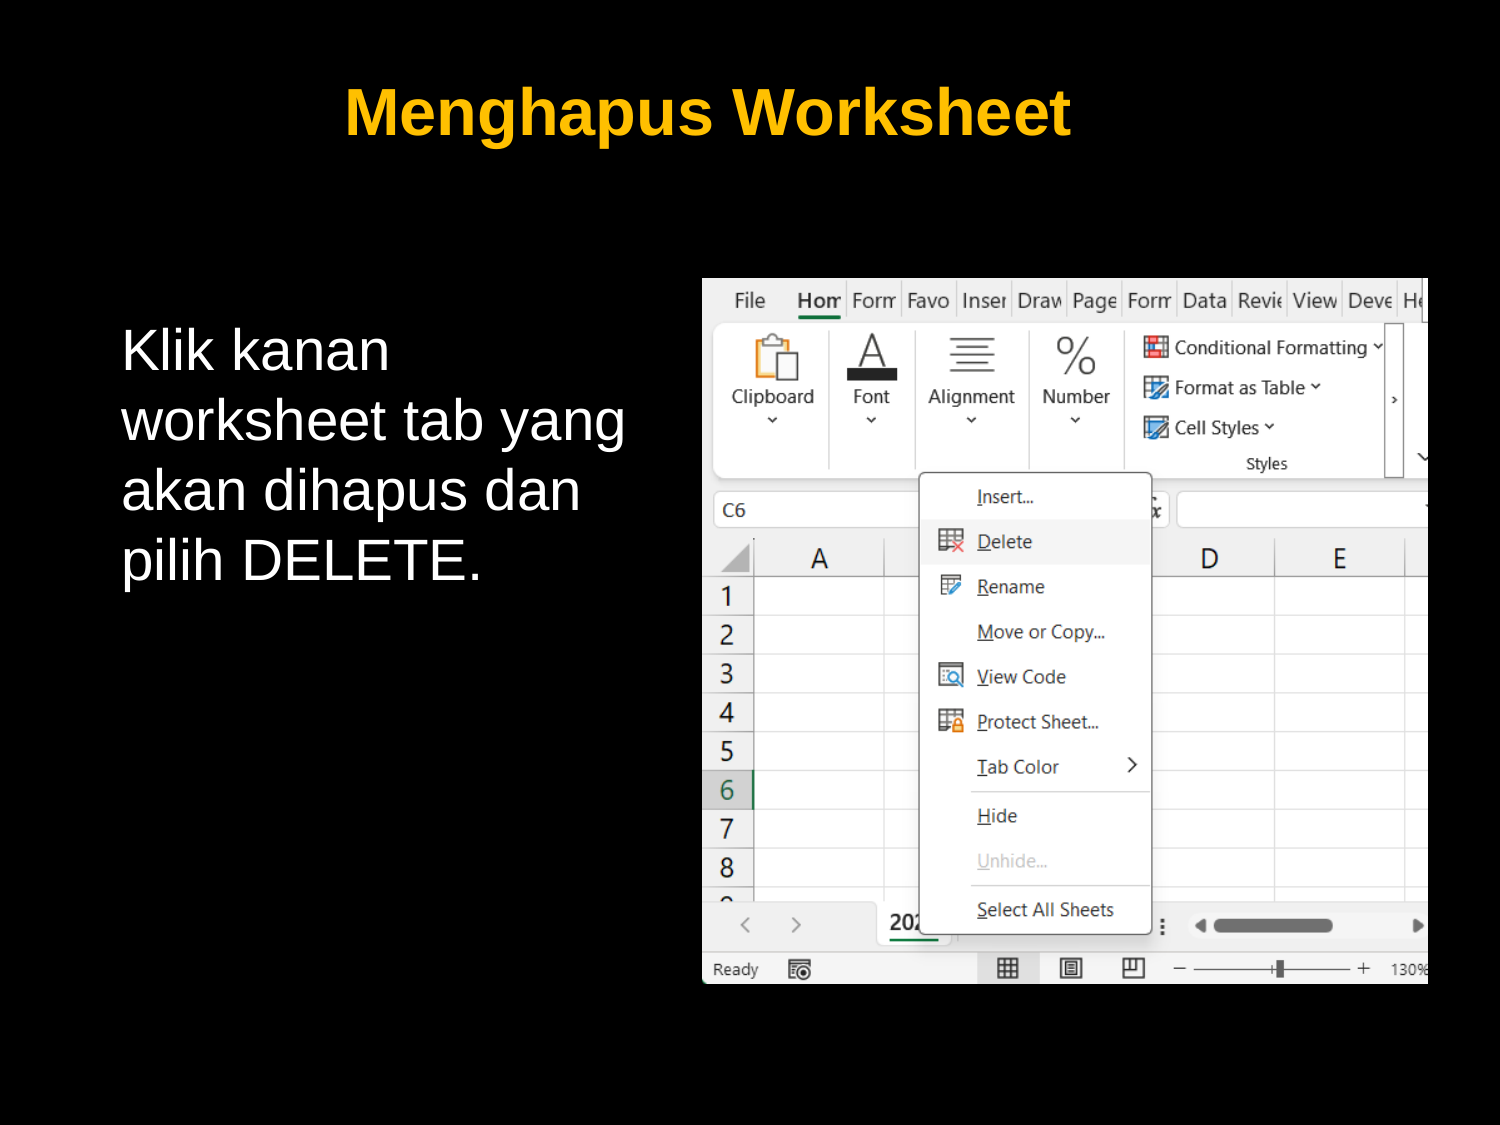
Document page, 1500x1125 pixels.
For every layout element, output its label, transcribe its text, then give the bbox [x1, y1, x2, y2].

picture [702, 278, 1428, 985]
title Menghapus Worksheet [0, 62, 1088, 156]
list Klik kanan worksheet tab yang akan dihapus dan pilih DELETE. [106, 304, 650, 746]
